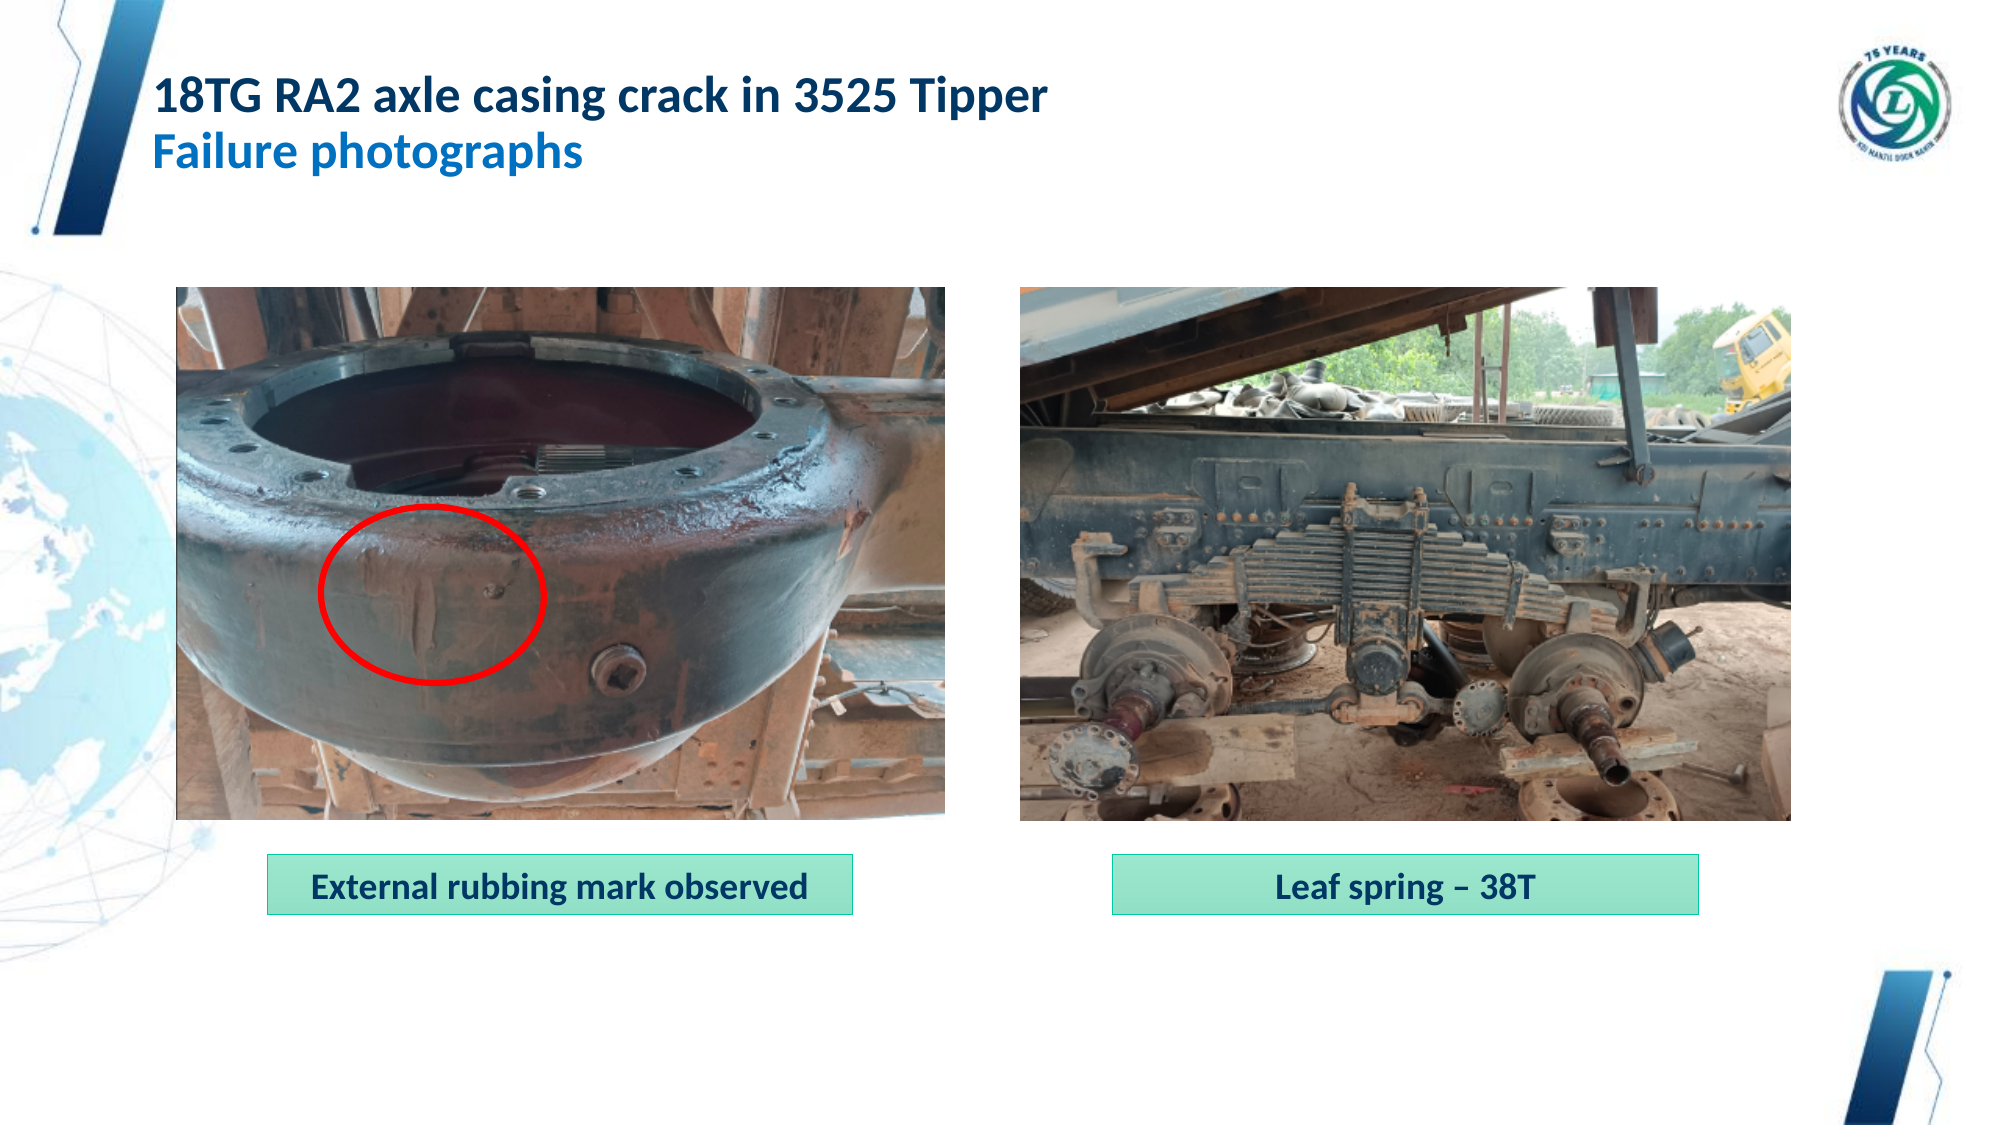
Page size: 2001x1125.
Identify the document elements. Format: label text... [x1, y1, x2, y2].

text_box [176, 287, 945, 820]
picture [0, 0, 2000, 1125]
text_box External rubbing mark observed [267, 854, 853, 915]
title 18TG RA2 axle casing crack in 3525 Tipper Failure photographs [137, 59, 1830, 188]
text_box Leaf spring – 38T [1112, 854, 1699, 915]
